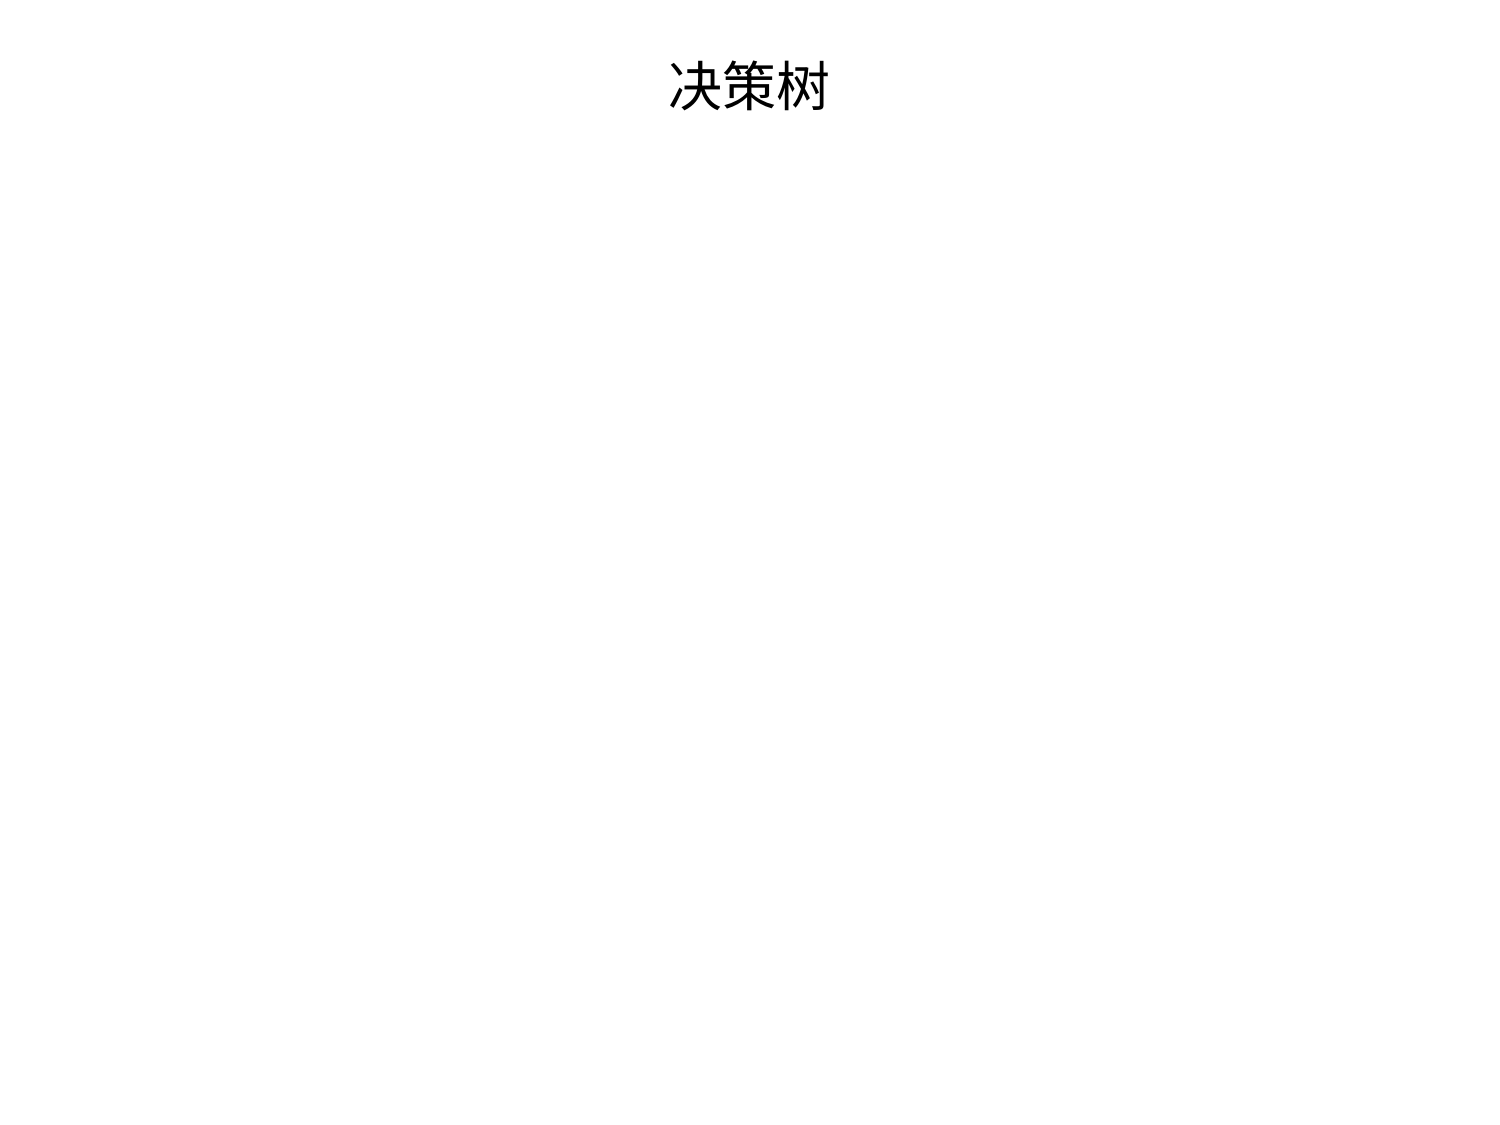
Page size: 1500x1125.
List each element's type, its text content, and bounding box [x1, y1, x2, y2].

title 决策树 [75, 45, 1425, 126]
